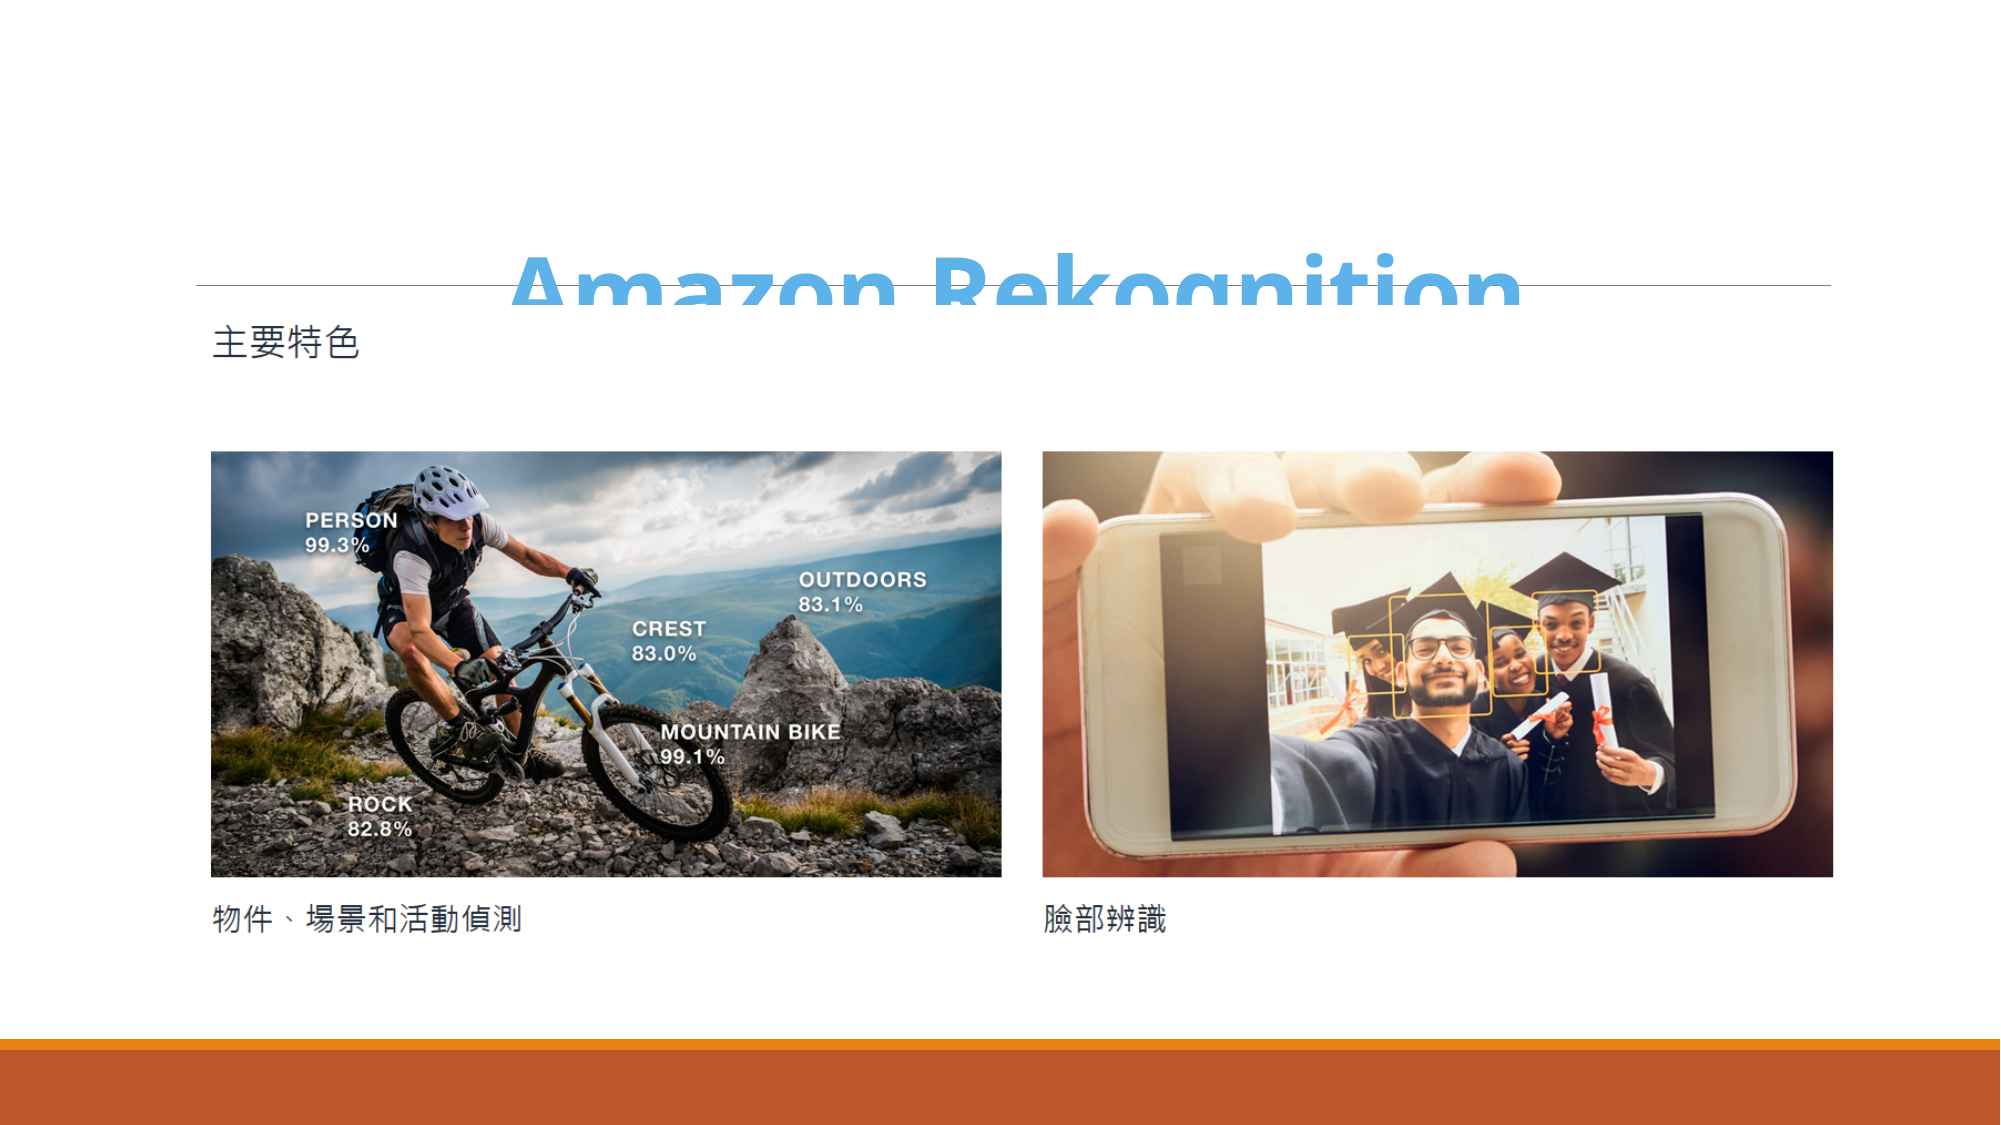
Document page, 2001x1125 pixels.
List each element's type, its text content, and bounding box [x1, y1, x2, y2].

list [189, 304, 1841, 955]
title Amazon Rekognition [190, 122, 1841, 303]
